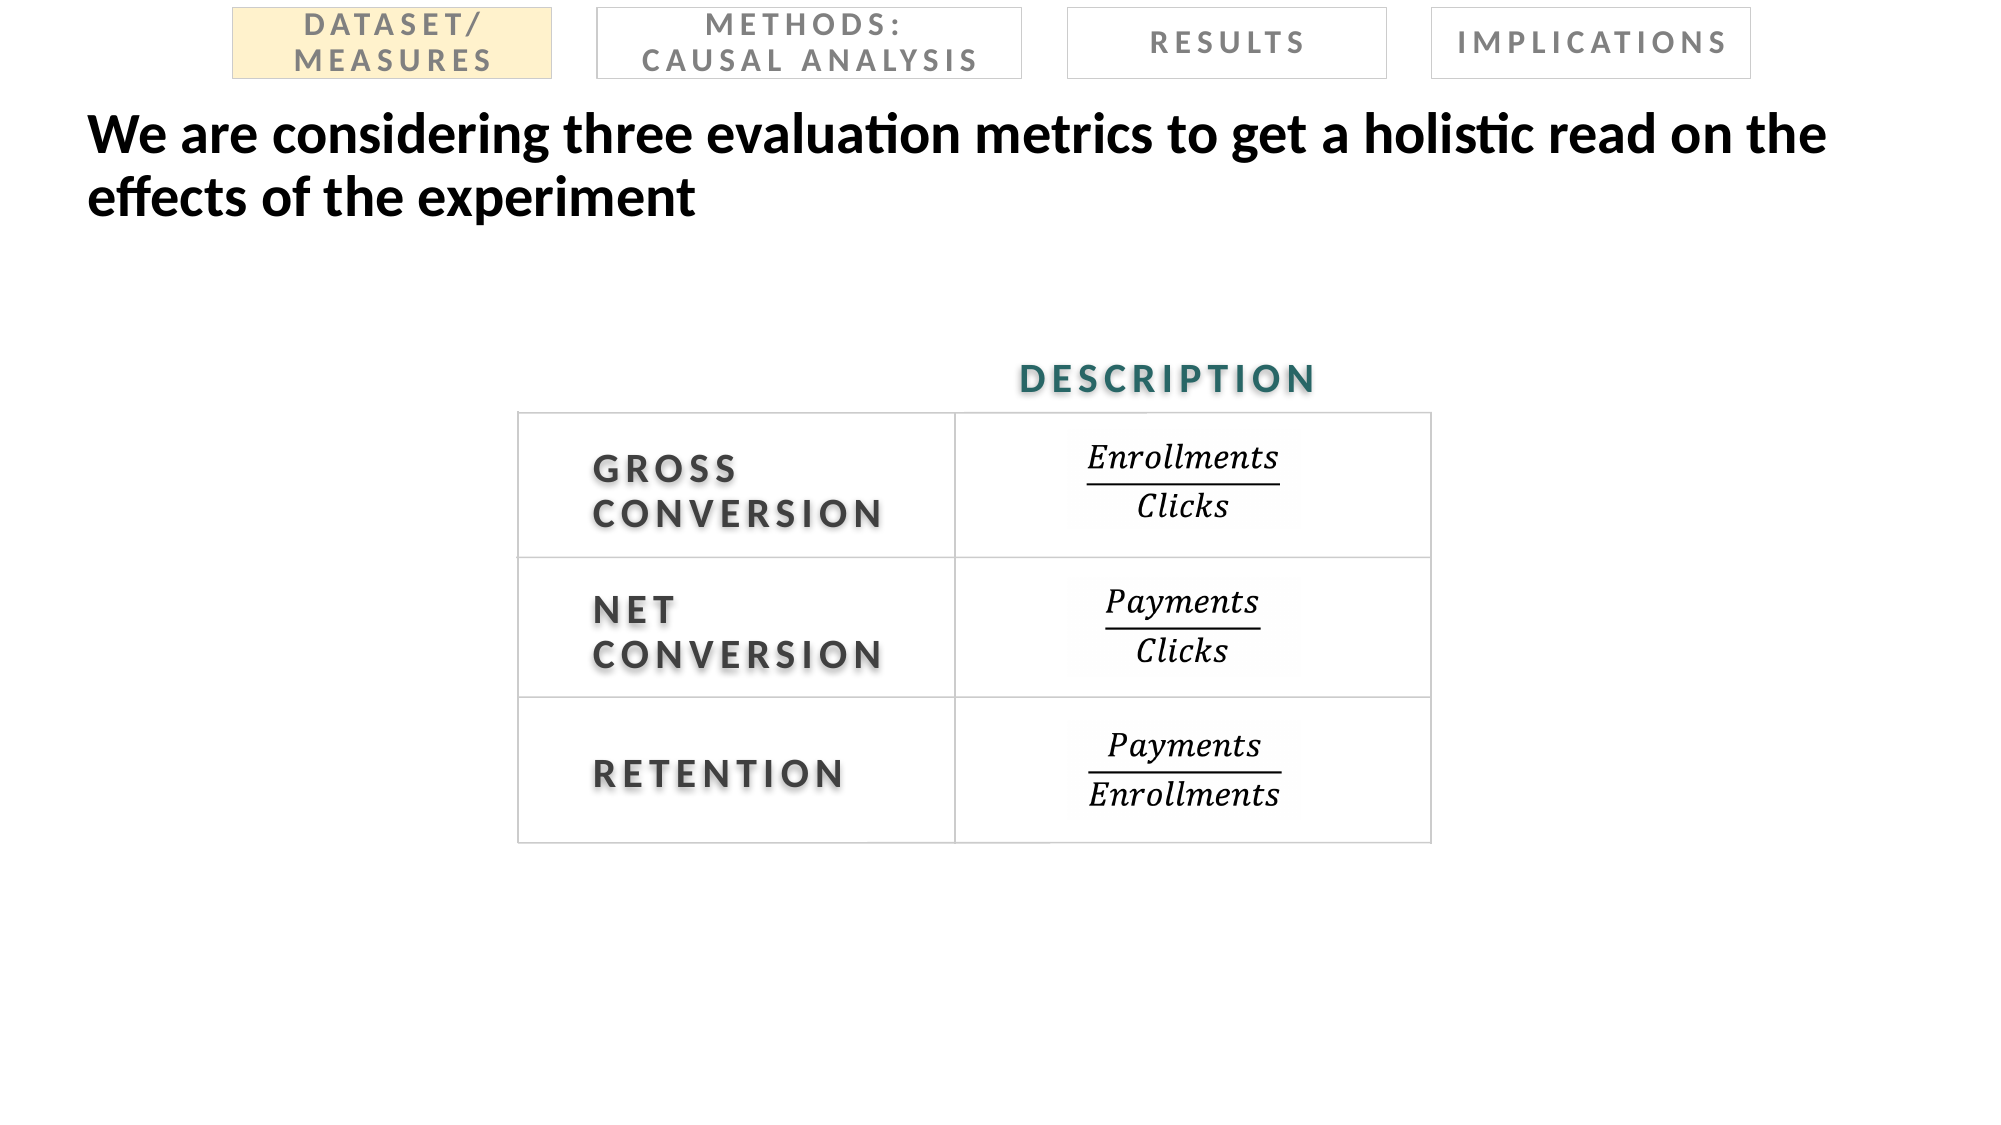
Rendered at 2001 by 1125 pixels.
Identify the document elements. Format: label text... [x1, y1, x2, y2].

text_box DATASET/ MEASURES [232, 7, 552, 79]
text_box RESULTS [1067, 7, 1387, 79]
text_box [515, 328, 1433, 845]
text_box METHODS: CAUSAL ANALYSIS [596, 7, 1022, 79]
text_box We are considering three evaluation metrics to get a holistic read on the effects of the experiment [87, 102, 1897, 263]
text_box IMPLICATIONS [1431, 7, 1751, 79]
